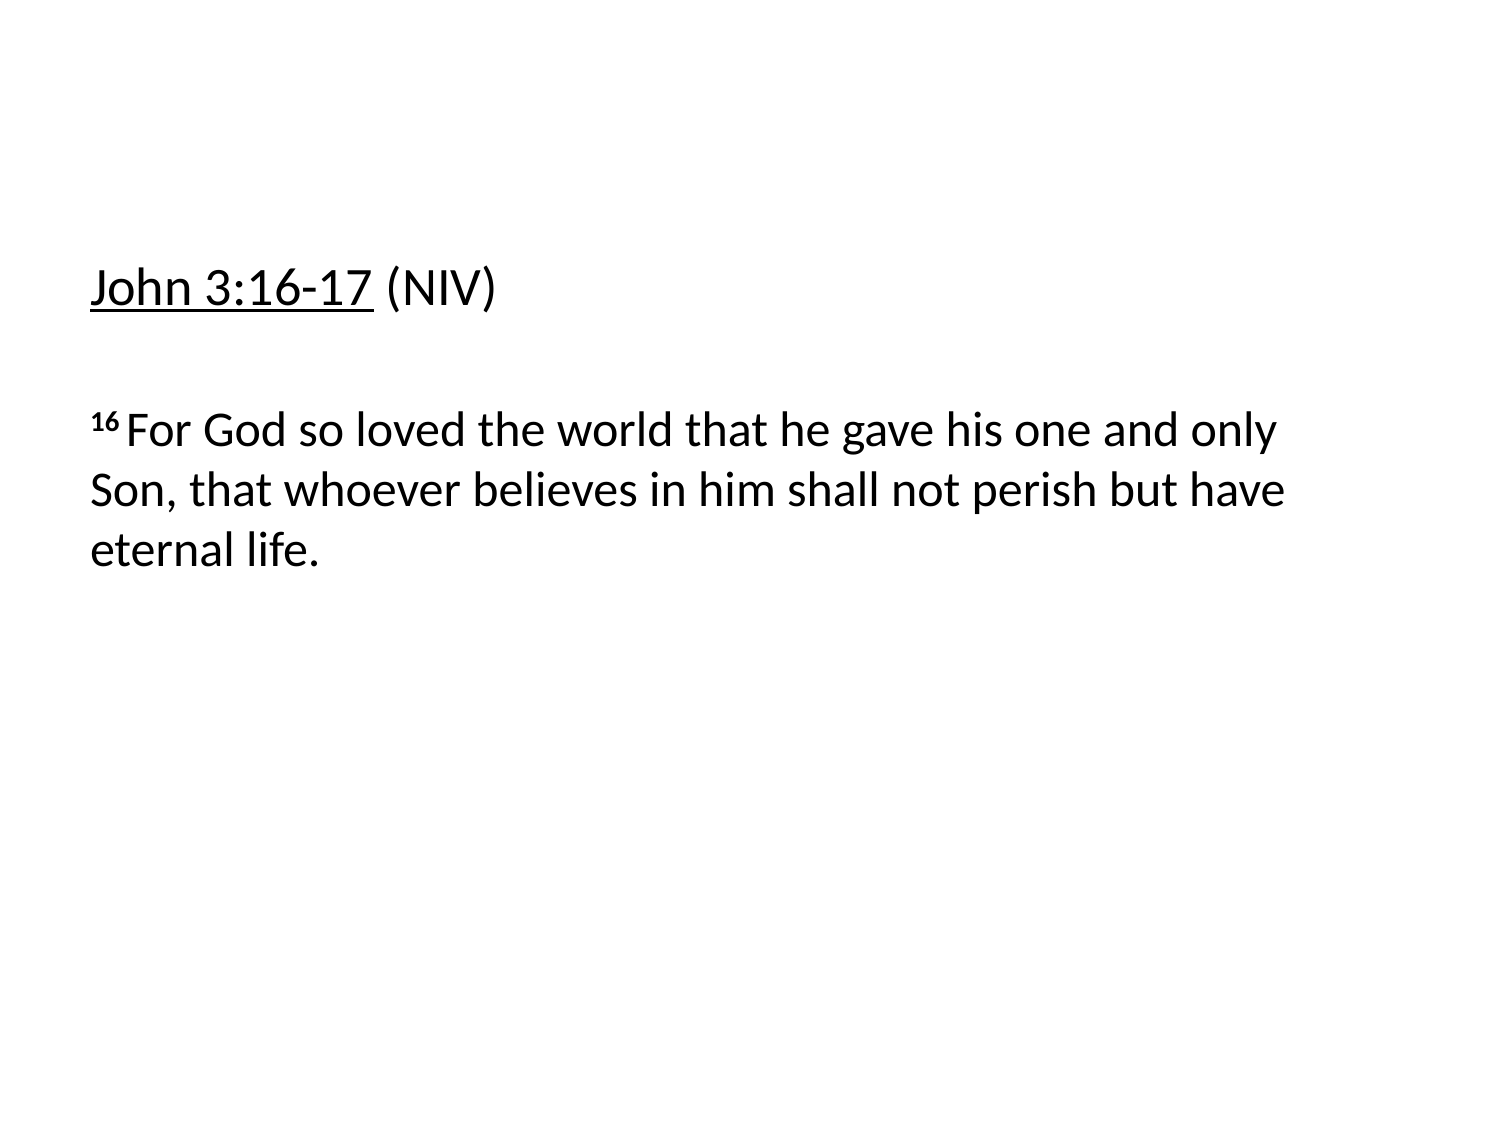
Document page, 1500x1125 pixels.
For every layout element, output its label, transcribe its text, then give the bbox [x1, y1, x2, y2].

list John 3:16-17 (NIV) 16 For God so loved the world that he gave his one and only Son, that whoever believes in him shall not perish but have eternal life. [75, 243, 1425, 1083]
